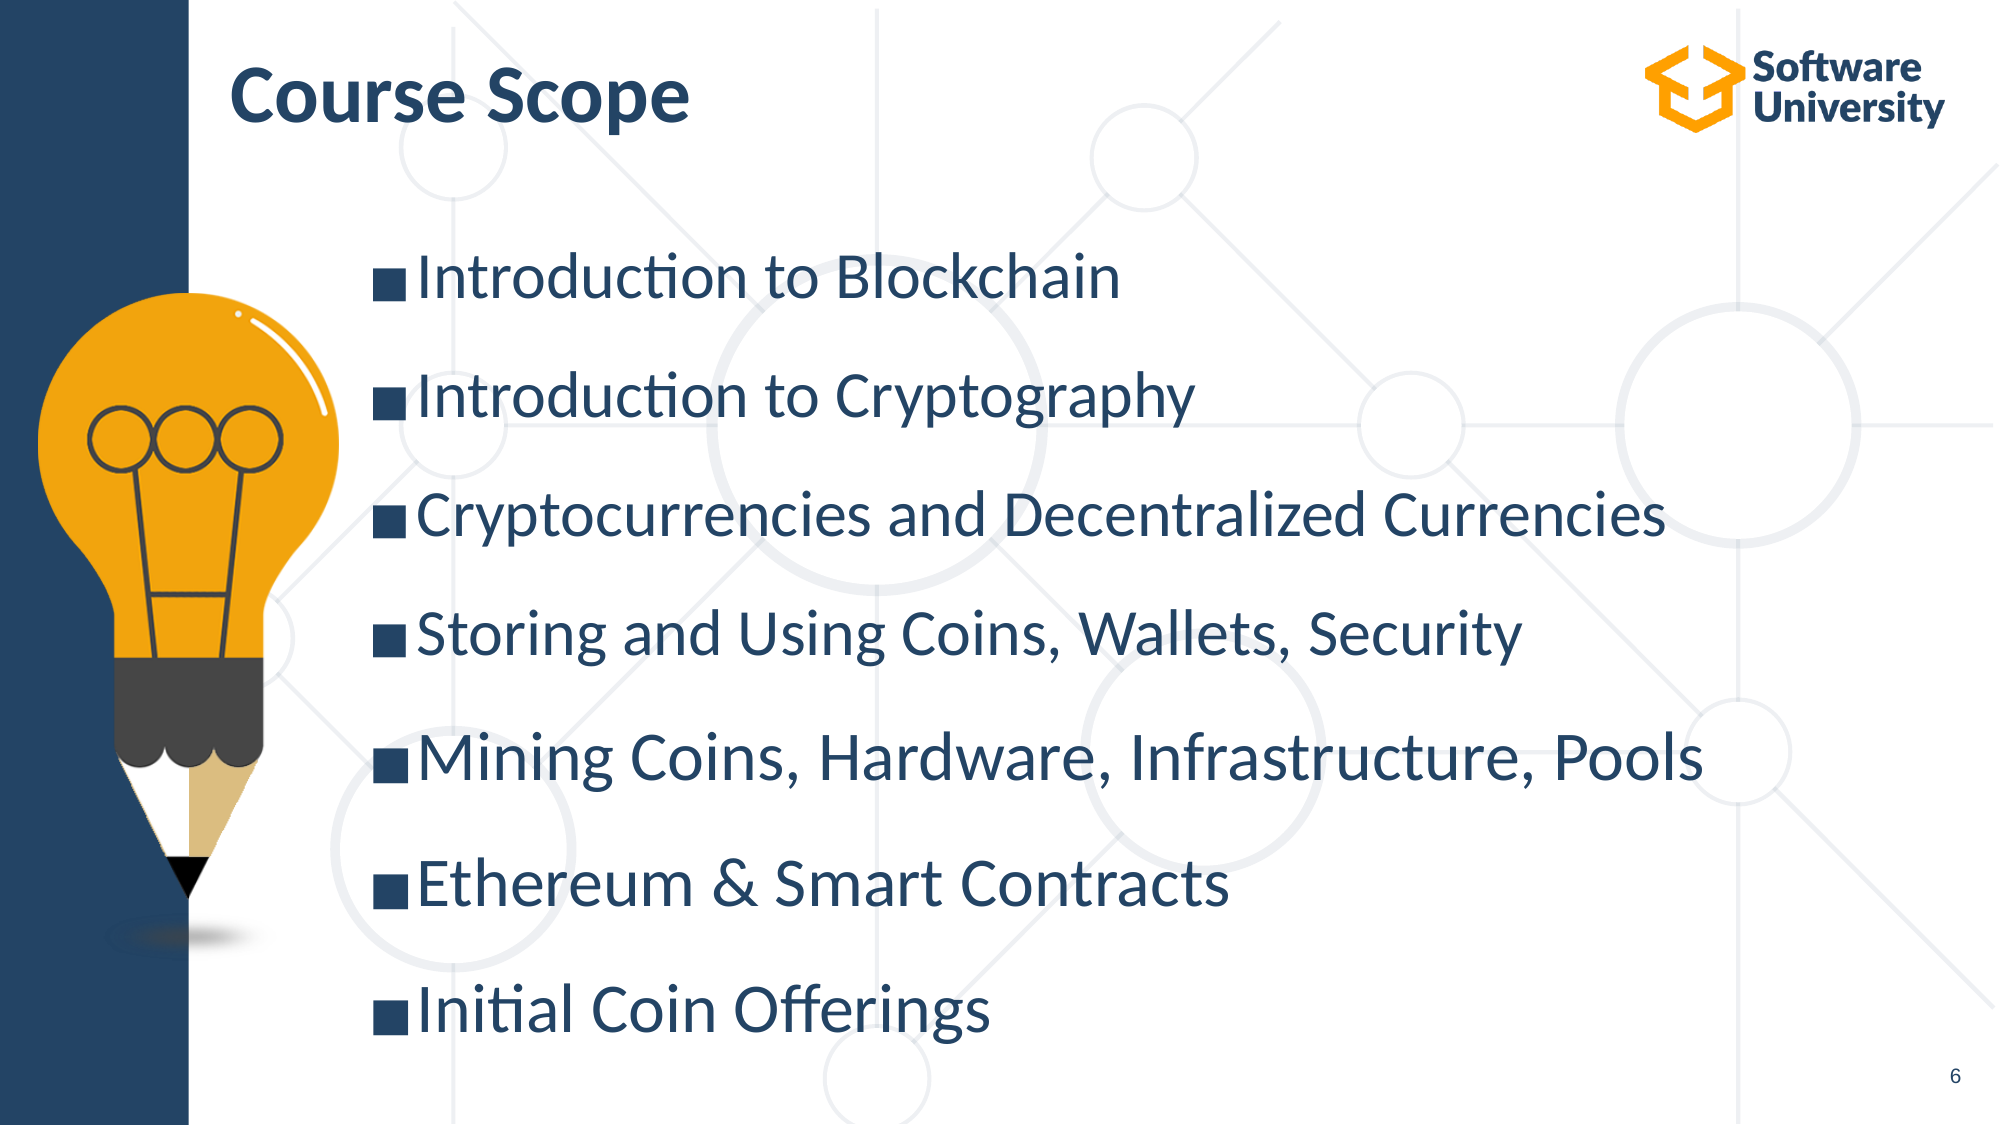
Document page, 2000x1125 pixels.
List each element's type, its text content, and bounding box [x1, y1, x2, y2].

title Course Scope [212, 16, 1591, 162]
slide_number 6 [1896, 1049, 1968, 1101]
picture [38, 293, 339, 961]
list Introduction to Blockchain Introduction to Cryptography Cryptocurrencies and Decentralized Currencies Storing and Using Coins, Wallets, Security Mining Coins, Hardware, Infrastructure, Pools Ethereum & Smart Contracts Initial Coin Offerings [349, 187, 1963, 1053]
picture [1645, 45, 1945, 133]
